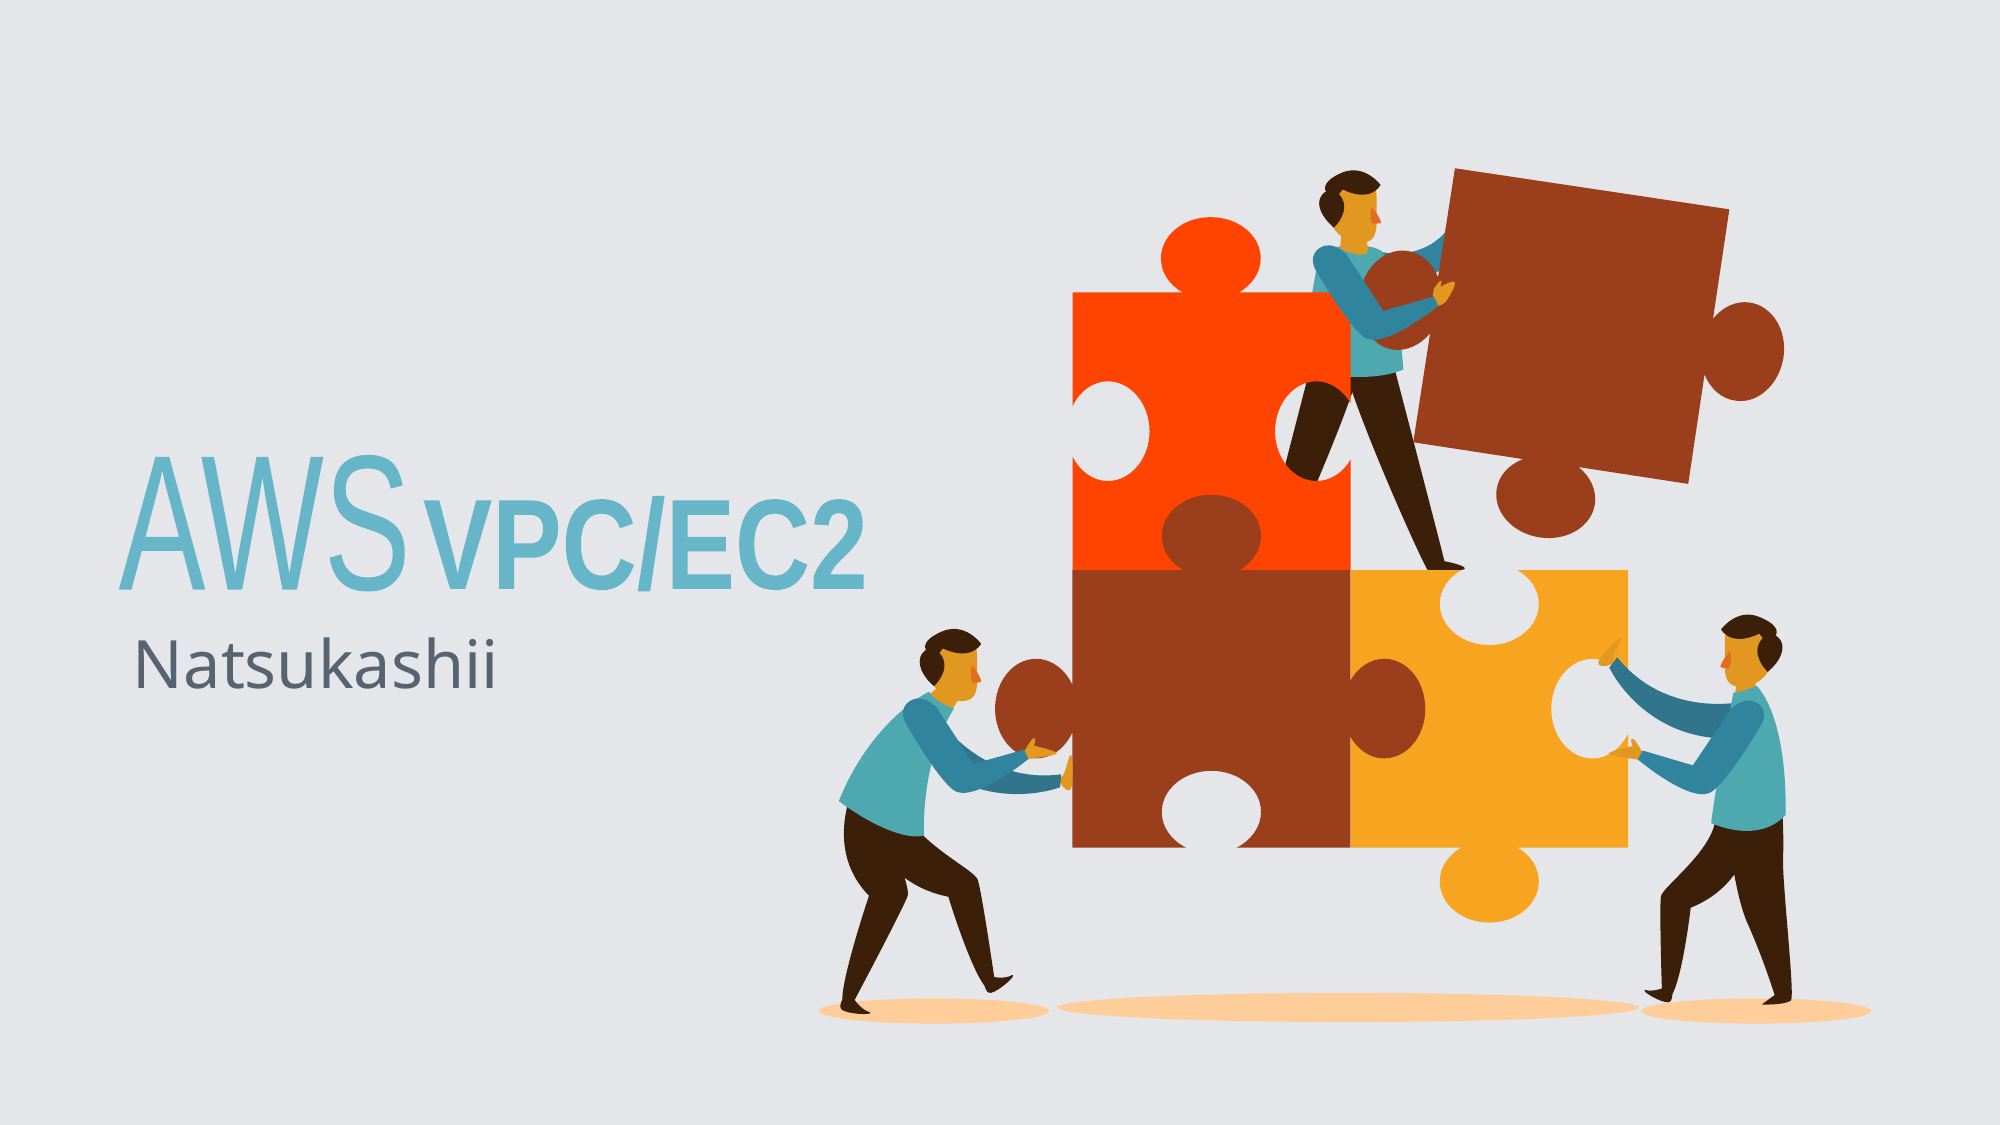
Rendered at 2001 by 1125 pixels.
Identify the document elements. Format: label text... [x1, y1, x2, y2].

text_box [118, 454, 814, 592]
list Natsukashii [117, 643, 814, 692]
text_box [814, 163, 1872, 1024]
